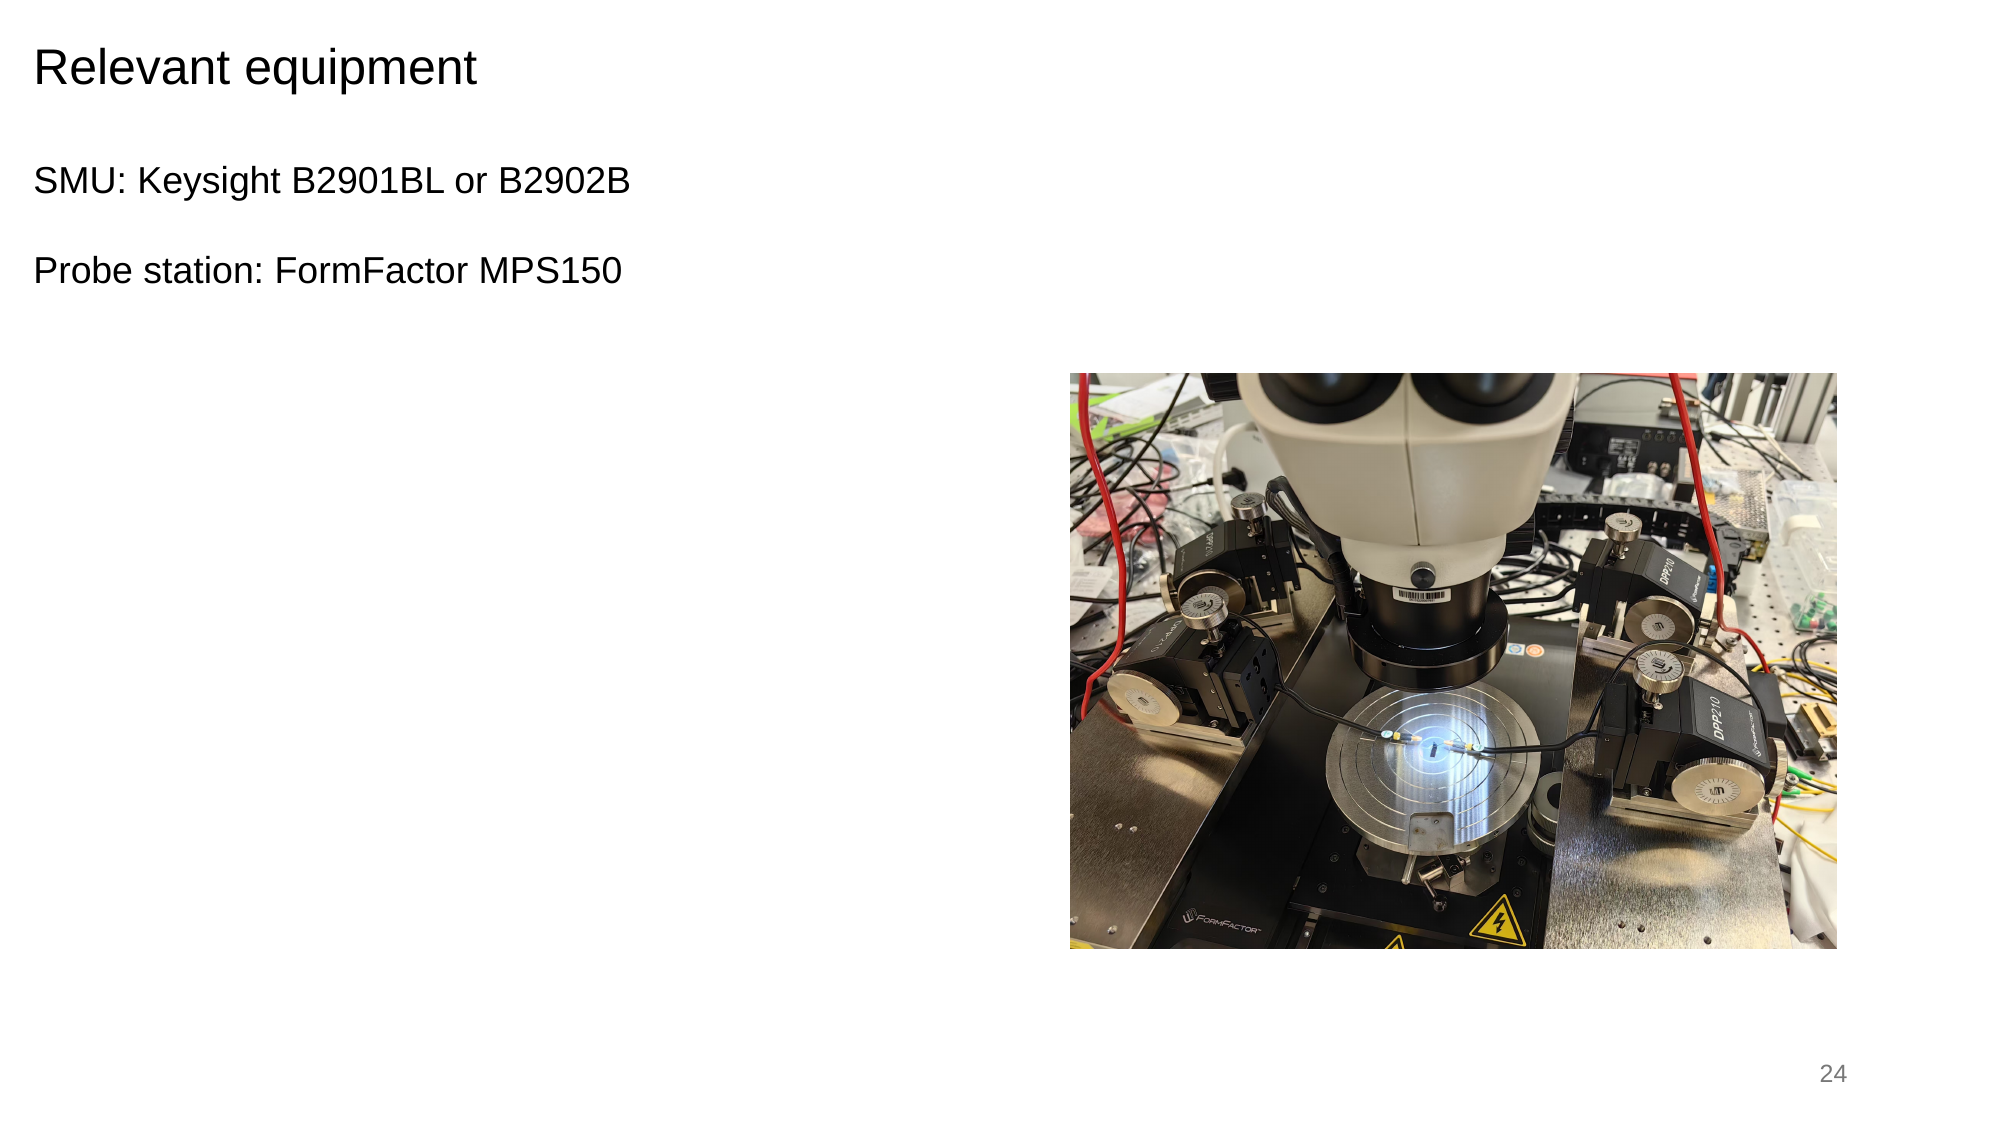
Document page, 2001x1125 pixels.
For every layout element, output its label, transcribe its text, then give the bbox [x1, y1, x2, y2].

text_box Relevant equipment [18, 27, 1413, 103]
picture [1070, 373, 1837, 949]
slide_number 24 [1412, 1042, 1863, 1103]
text_box SMU: Keysight B2901BL or B2902B Probe station: FormFactor MPS150 [18, 103, 1944, 299]
